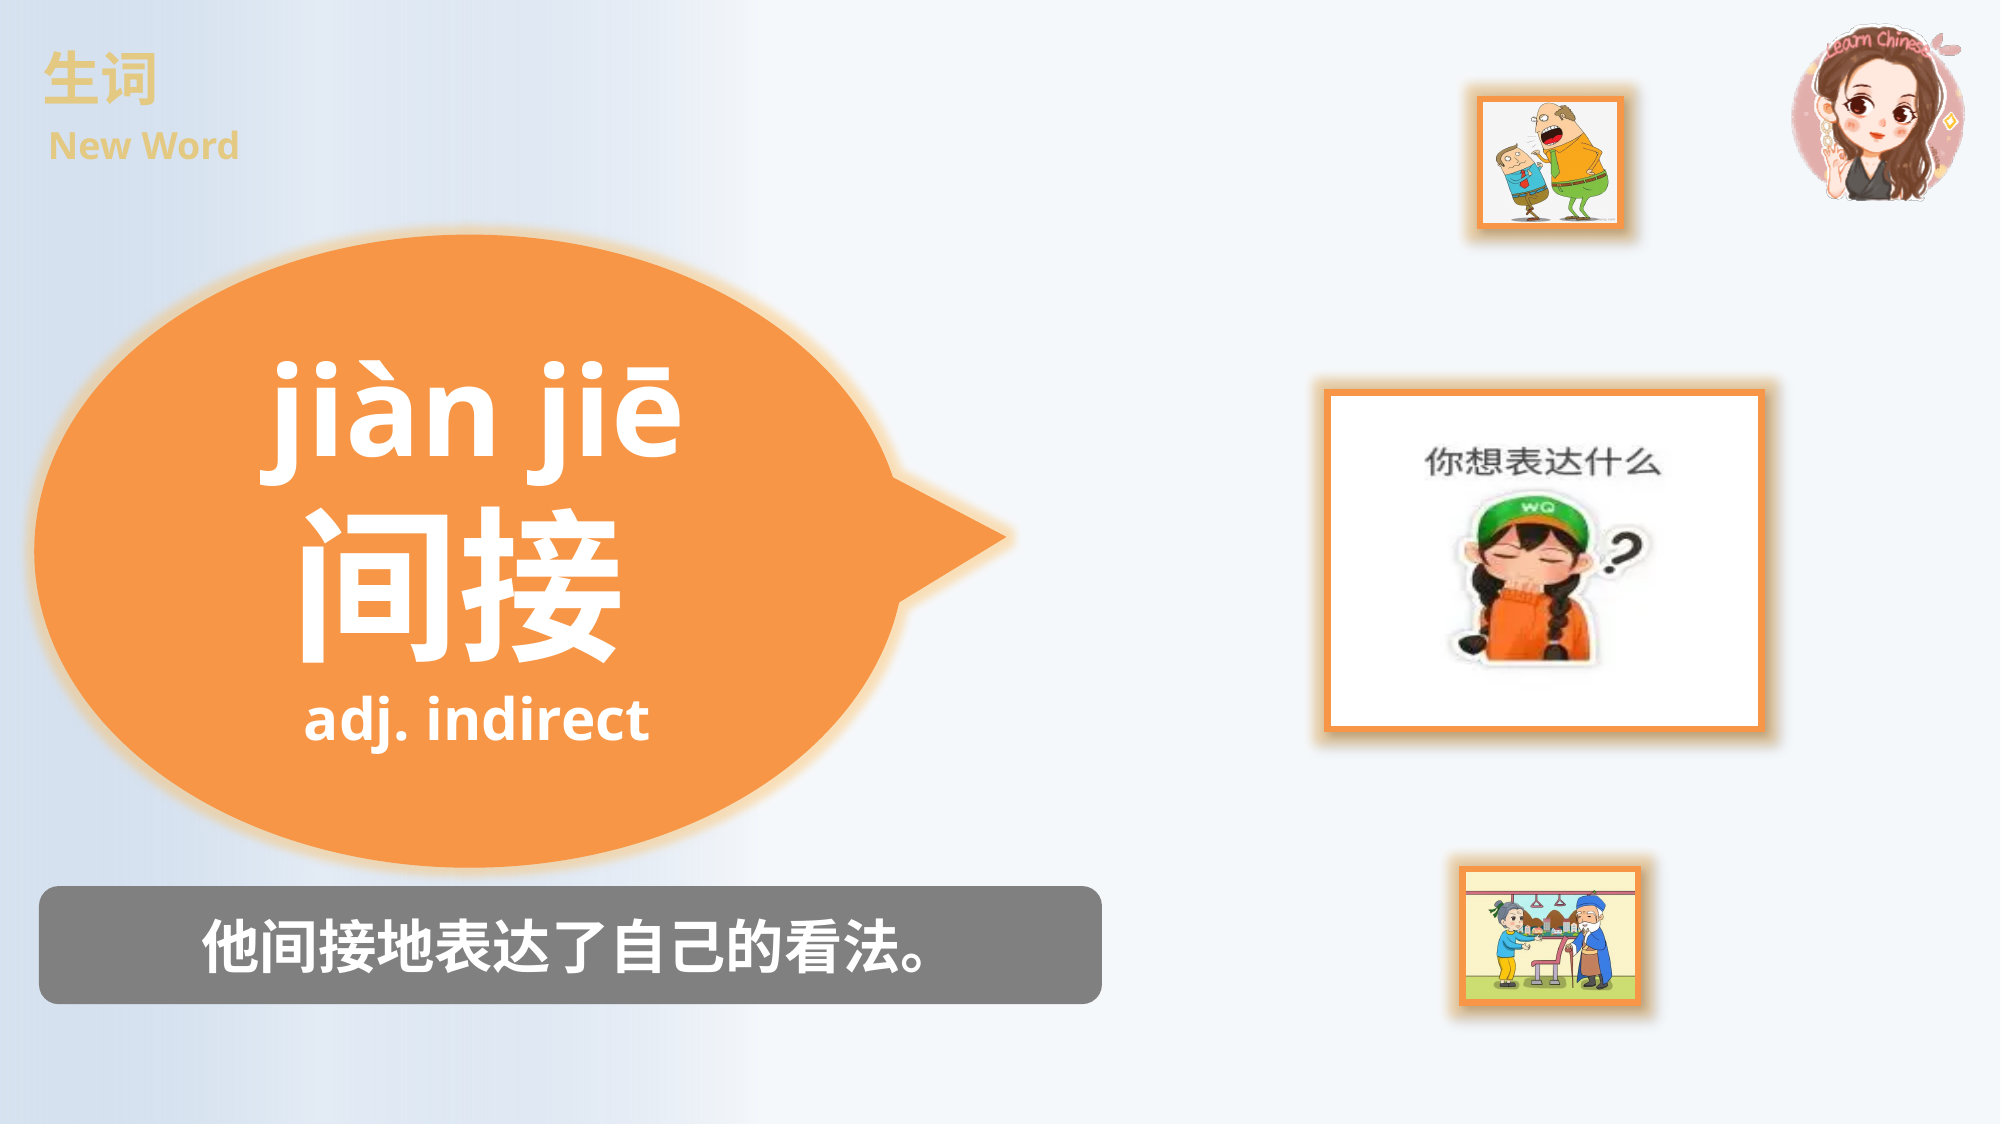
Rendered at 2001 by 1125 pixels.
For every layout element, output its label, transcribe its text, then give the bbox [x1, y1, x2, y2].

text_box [27, 239, 928, 864]
text_box New Word [33, 115, 256, 175]
text_box 生词 [27, 35, 174, 120]
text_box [38, 886, 1122, 1005]
picture [0, 0, 2001, 1125]
